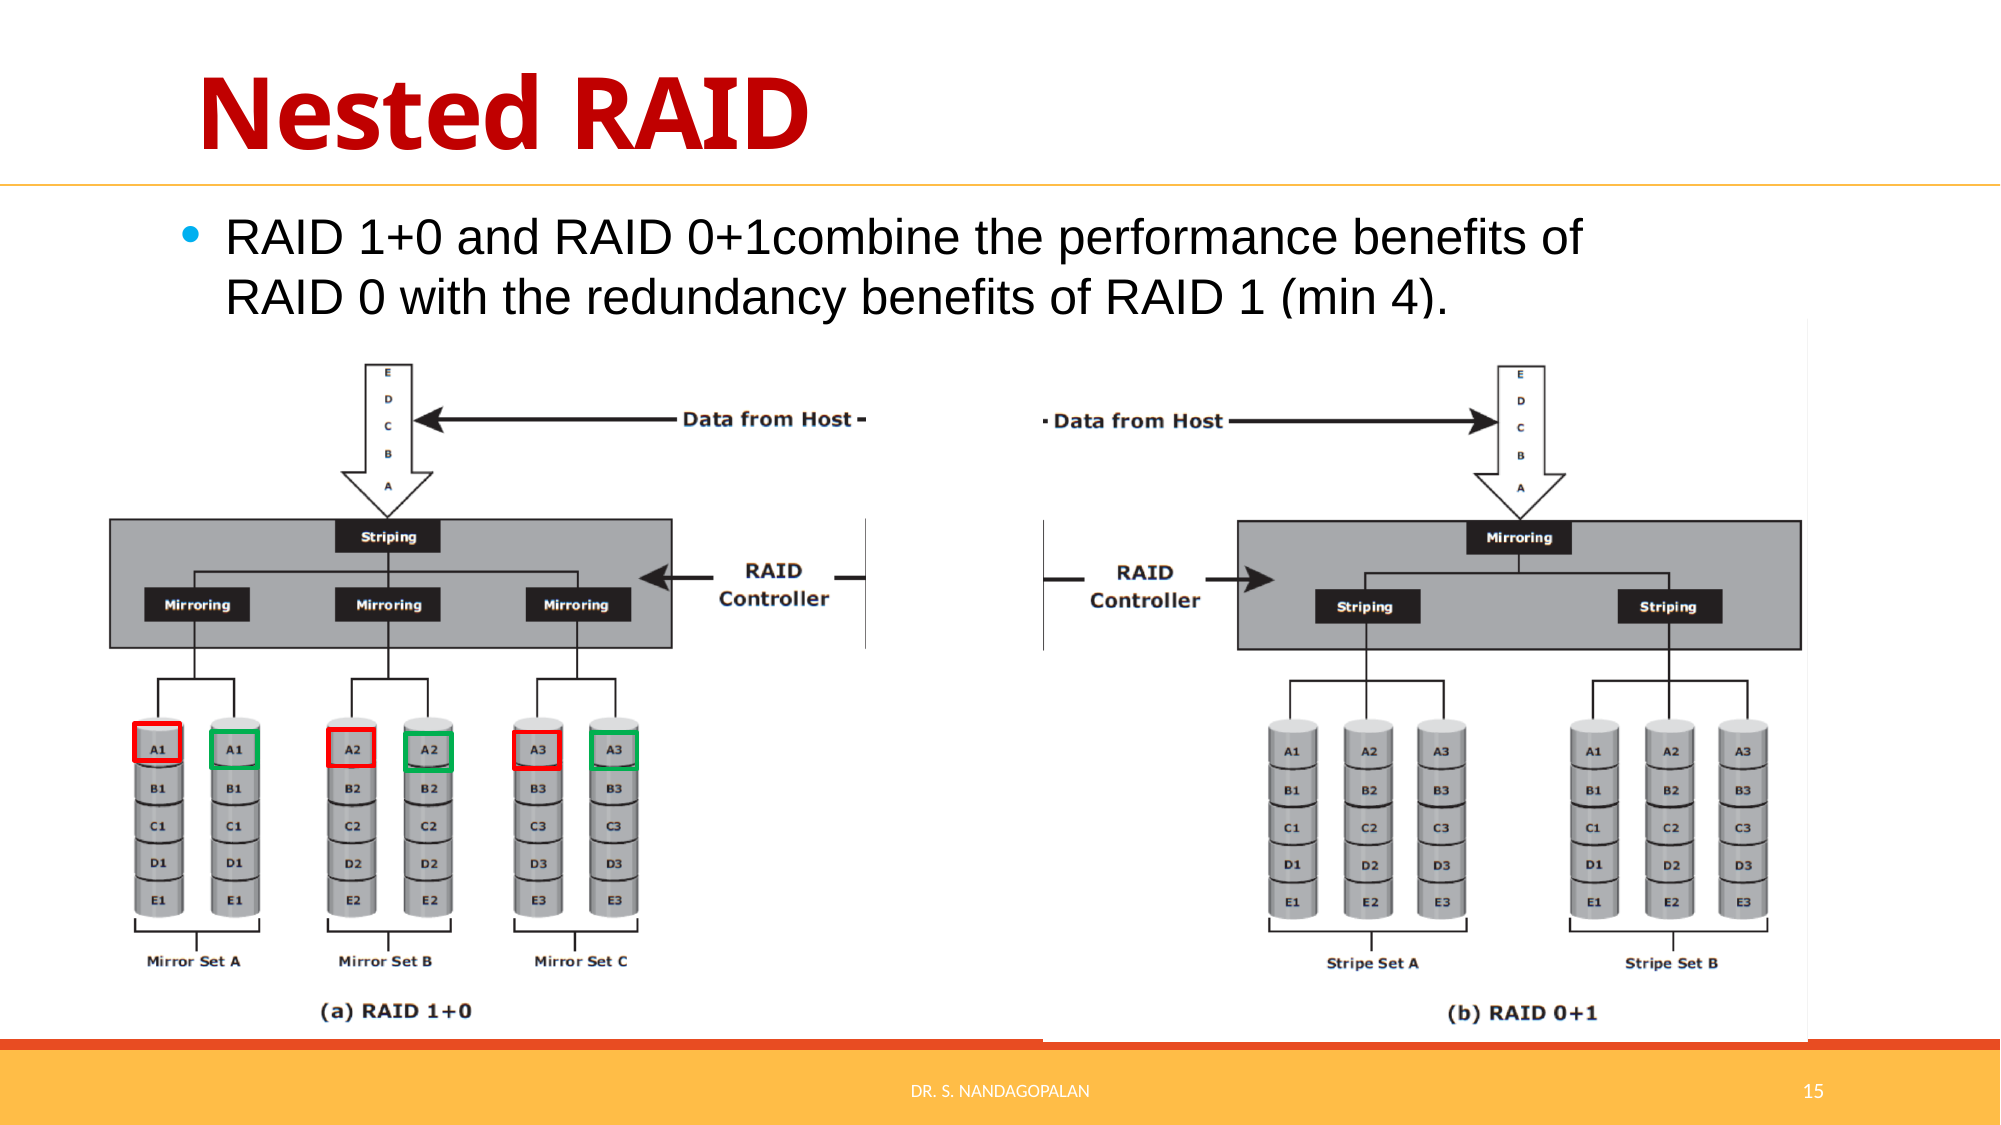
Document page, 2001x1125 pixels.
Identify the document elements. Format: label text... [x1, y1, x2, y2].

footer Dr. S. Nandagopalan [604, 1059, 1396, 1120]
title Nested RAID [180, 47, 1691, 178]
picture [145, 307, 818, 1077]
picture [1062, 297, 1787, 1063]
text_box [133, 722, 143, 762]
slide_number 15 [1624, 1059, 1840, 1120]
list RAID 1+0 and RAID 0+1combine the performance benefits of RAID 0 with the redundancy benefits of RAID 1 (min 4). [180, 196, 1691, 1026]
